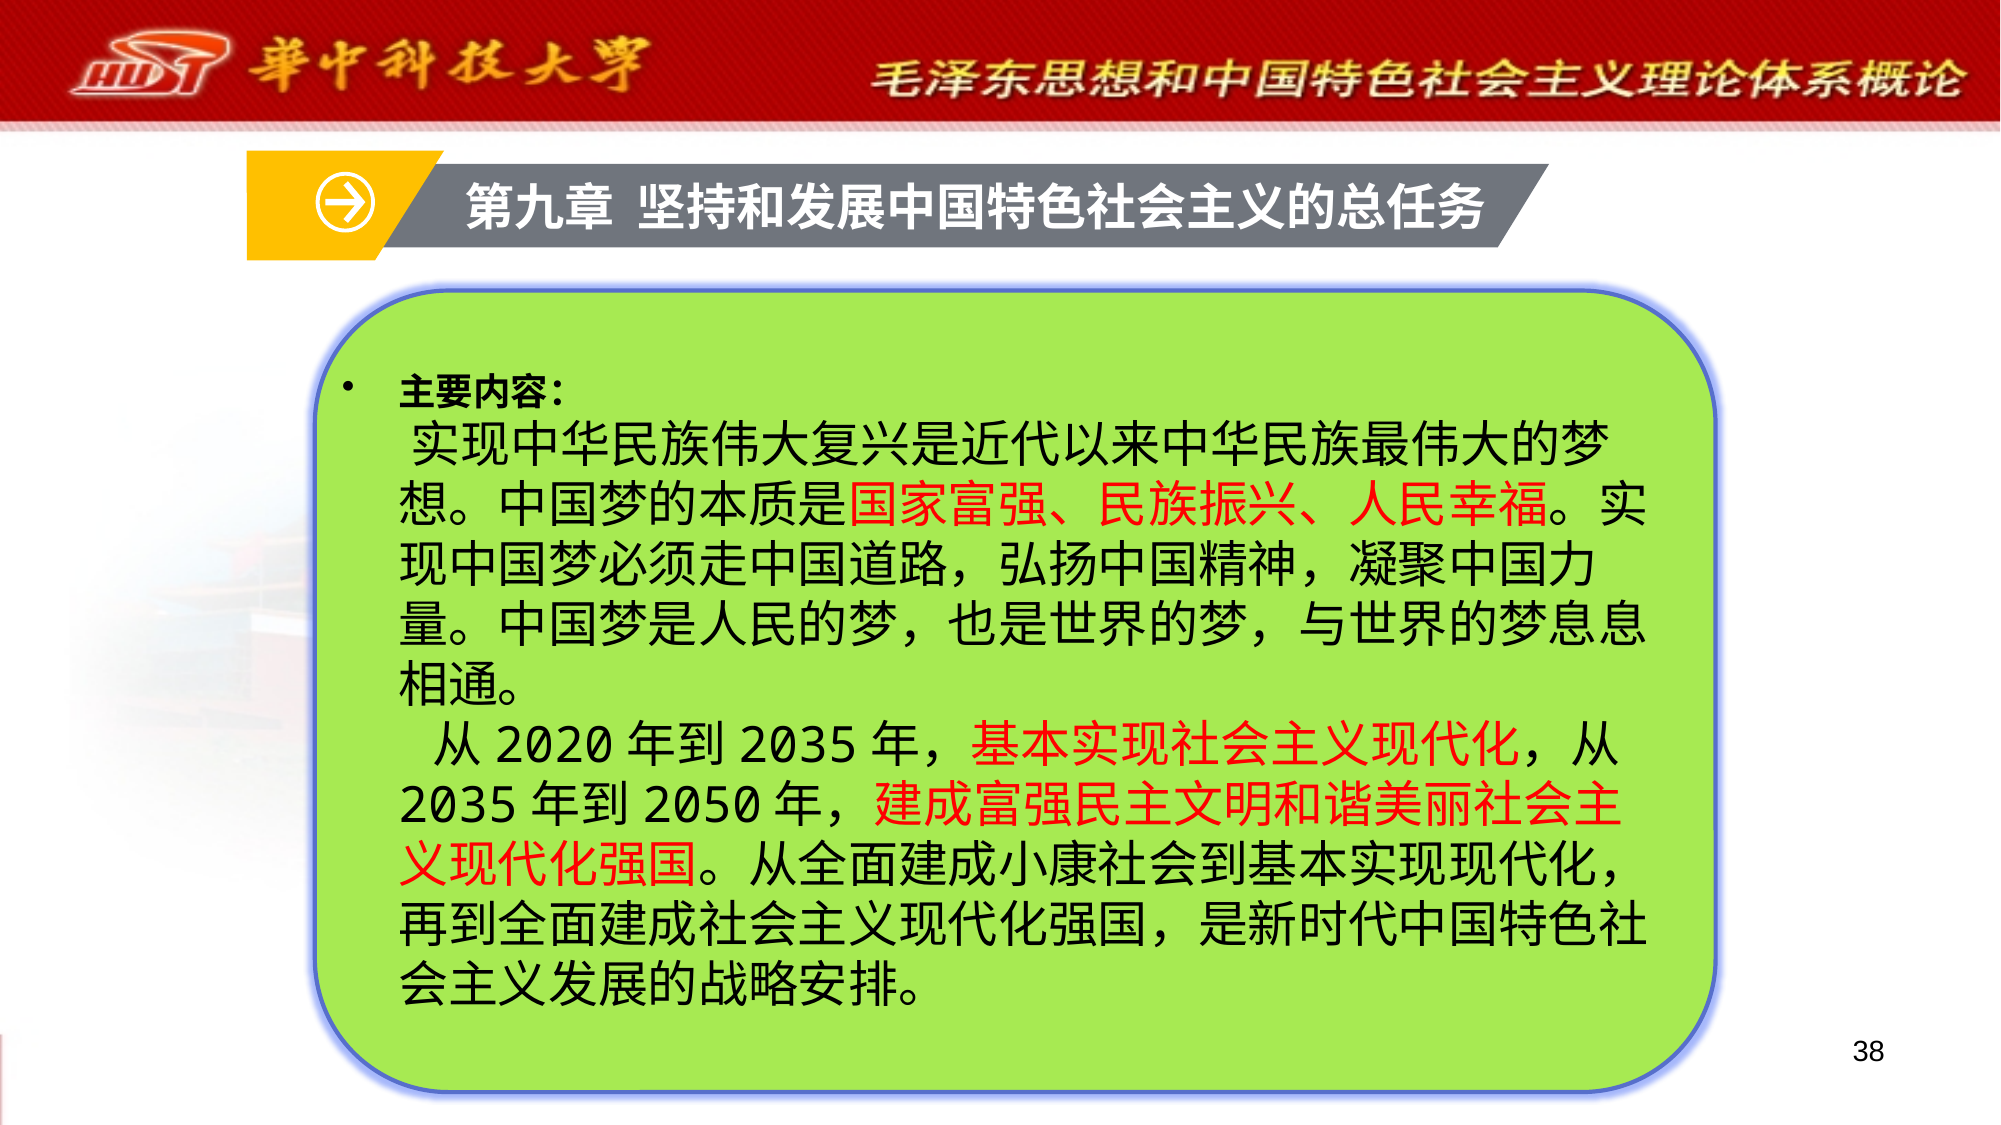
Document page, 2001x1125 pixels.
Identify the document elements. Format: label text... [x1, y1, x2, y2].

slide_number 38 [1602, 1024, 1900, 1103]
text_box [384, 163, 1550, 248]
text_box [312, 365, 326, 1018]
text_box [315, 171, 375, 233]
text_box [344, 288, 1718, 1055]
text_box [386, 1079, 1645, 1095]
text_box 第九章 坚持和发展中国特色社会主义的总任务 [449, 167, 1502, 243]
picture [0, 0, 2001, 1125]
text_box [246, 150, 445, 261]
list 主要内容： 实现中华民族伟大复兴是近代以来中华民族最伟大的梦想。中国梦的本质是国家富强、民族振兴、人民幸福。实现中国梦必须走中国道路，弘扬中国精神，凝聚中国力量。中国梦是人民的梦，也是世界的梦，与世界的梦息息相通。 从2020年到2035年，基本实现社会主义现代化，从2035年到2050年，建成富强民主文明和谐美丽社会主义现代化强国。从全面建成小康社会到基本实现现代化，再到全面建成社会主义现代化强国，是新时代中国特色社会主义发展的战略安排。 [326, 337, 1678, 1079]
